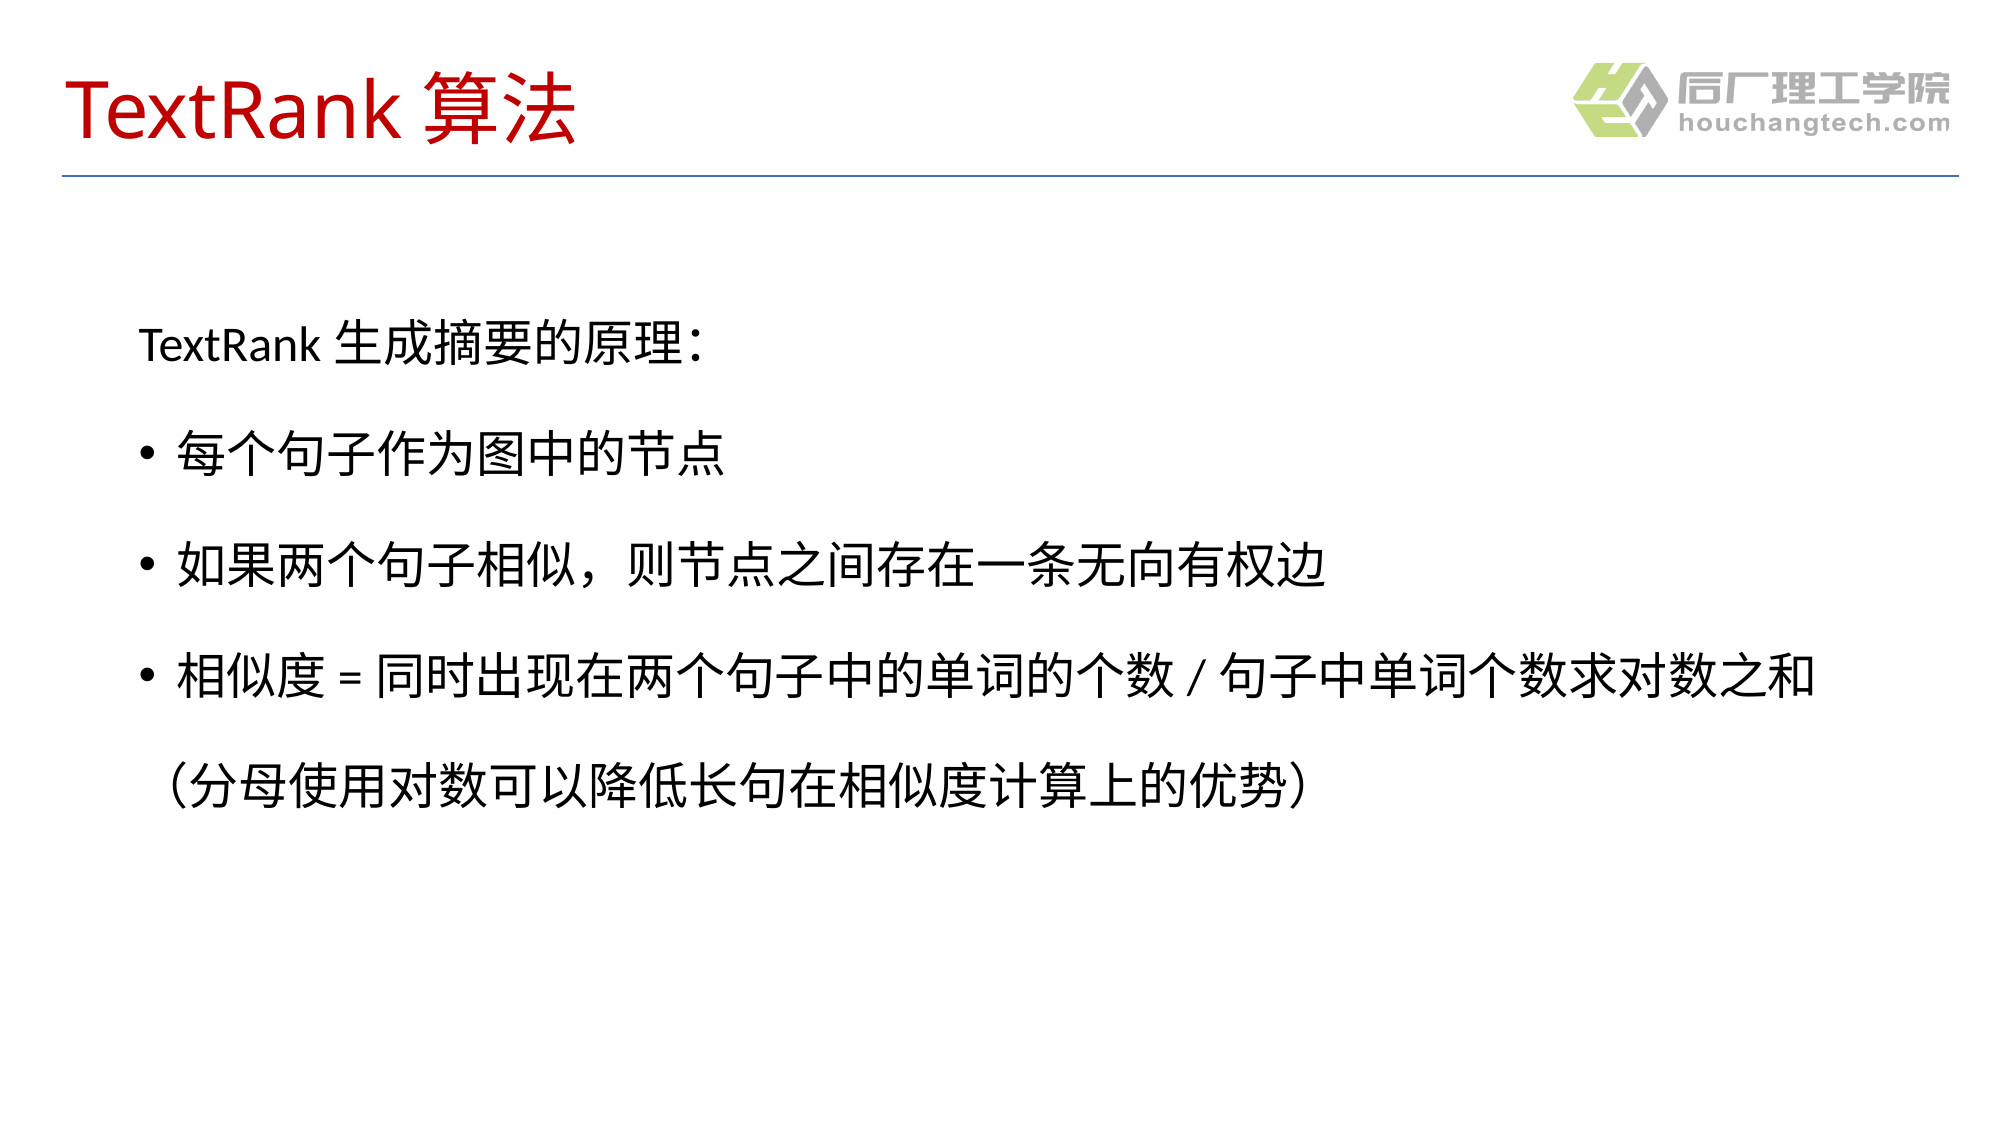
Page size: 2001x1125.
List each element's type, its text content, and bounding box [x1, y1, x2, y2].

text_box TextRank生成摘要的原理： 每个句子作为图中的节点 如果两个句子相似，则节点之间存在一条无向有权边 相似度=同时出现在两个句子中的单词的个数/句子中单词个数求对数之和 （分母使用对数可以降低长句在相似度计算上的优势） [130, 274, 1853, 965]
title TextRank算法 [57, 59, 1728, 167]
